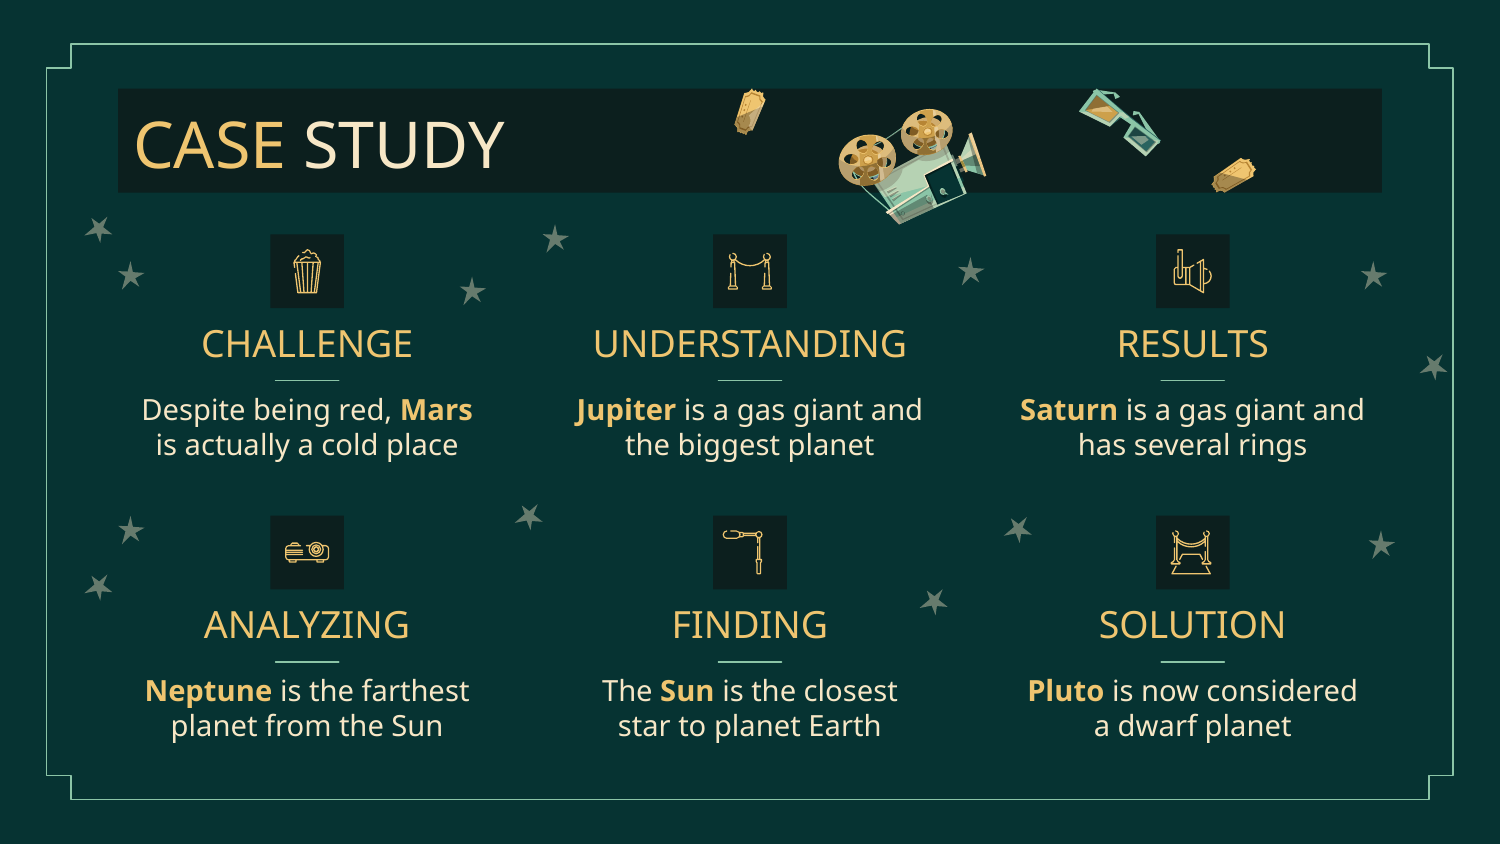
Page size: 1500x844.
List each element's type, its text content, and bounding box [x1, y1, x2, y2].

subtitle Despite being red, Mars is actually a cold place [118, 375, 497, 474]
subtitle Neptune is the farthest planet from the Sun [118, 657, 497, 756]
text_box [713, 515, 787, 590]
subtitle Jupiter is a gas giant and the biggest planet [560, 375, 940, 474]
text_box [1156, 234, 1230, 309]
title RESULTS [1003, 305, 1382, 375]
title SOLUTION [1003, 586, 1382, 657]
subtitle The Sun is the closest star to planet Earth [560, 657, 940, 756]
text_box [270, 515, 344, 590]
subtitle Saturn is a gas giant and has several rings [1003, 375, 1382, 474]
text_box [284, 541, 330, 563]
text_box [1078, 88, 1162, 157]
title UNDERSTANDING [560, 305, 940, 375]
text_box [713, 234, 787, 309]
title FINDING [560, 586, 940, 657]
subtitle Pluto is now considered a dwarf planet [1003, 657, 1382, 756]
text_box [1170, 530, 1212, 575]
text_box [722, 530, 763, 575]
text_box [270, 234, 344, 309]
title CASE STUDY [118, 88, 1382, 193]
text_box [1173, 249, 1212, 294]
text_box [727, 252, 772, 290]
text_box [1156, 515, 1230, 590]
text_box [734, 88, 766, 136]
title CHALLENGE [118, 305, 497, 375]
title ANALYZING [118, 586, 497, 657]
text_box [1211, 157, 1257, 193]
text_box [835, 108, 987, 225]
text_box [293, 248, 322, 294]
